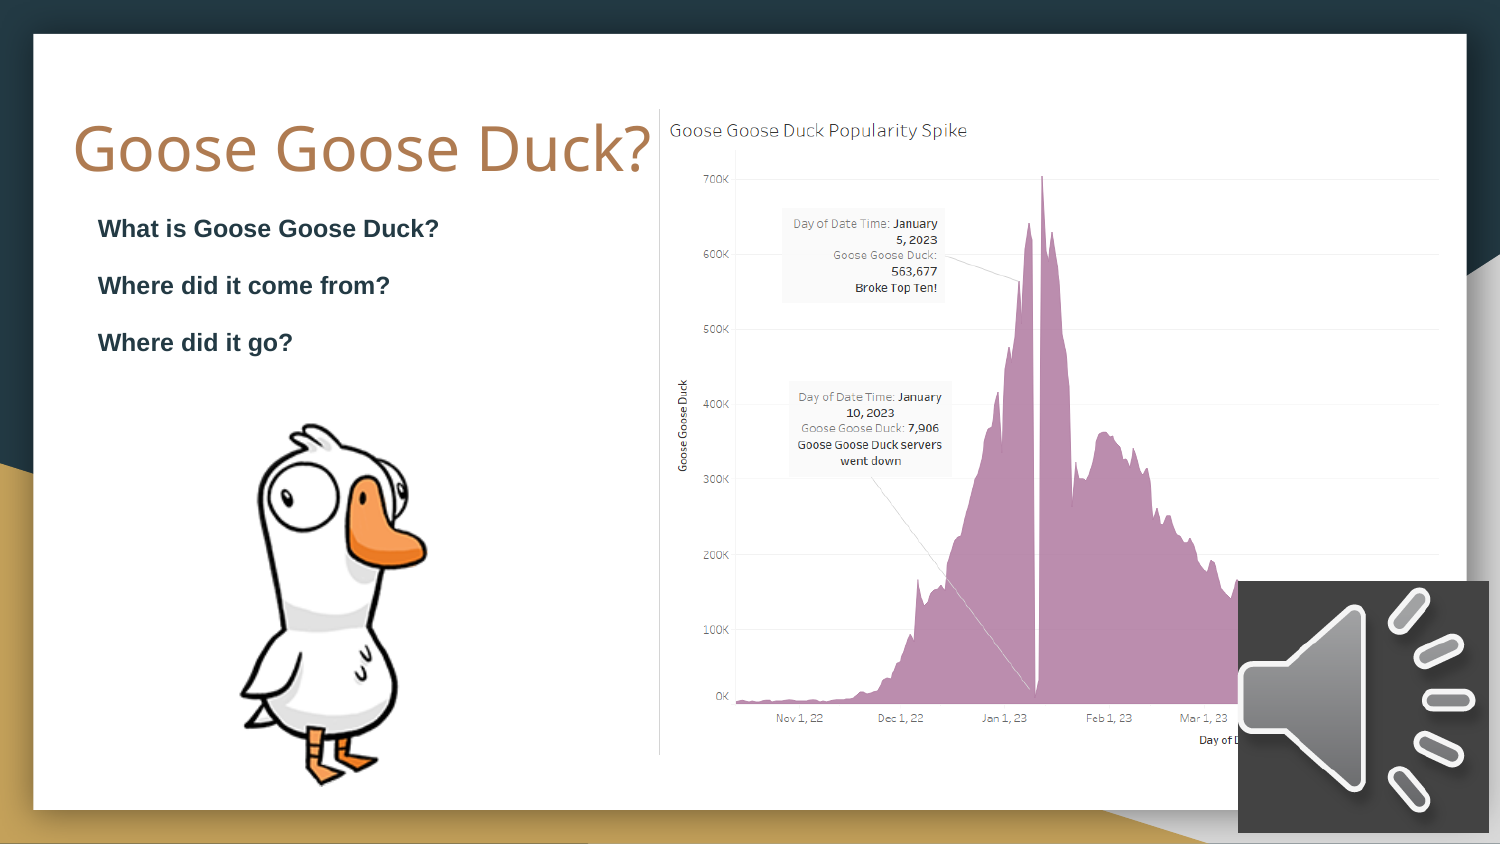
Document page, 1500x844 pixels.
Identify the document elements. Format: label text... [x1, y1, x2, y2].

list What is Goose Goose Duck? Where did it come from? Where did it go? [82, 195, 654, 597]
picture [156, 380, 509, 788]
picture [659, 108, 1490, 834]
title Goose Goose Duck? [57, 90, 1289, 247]
